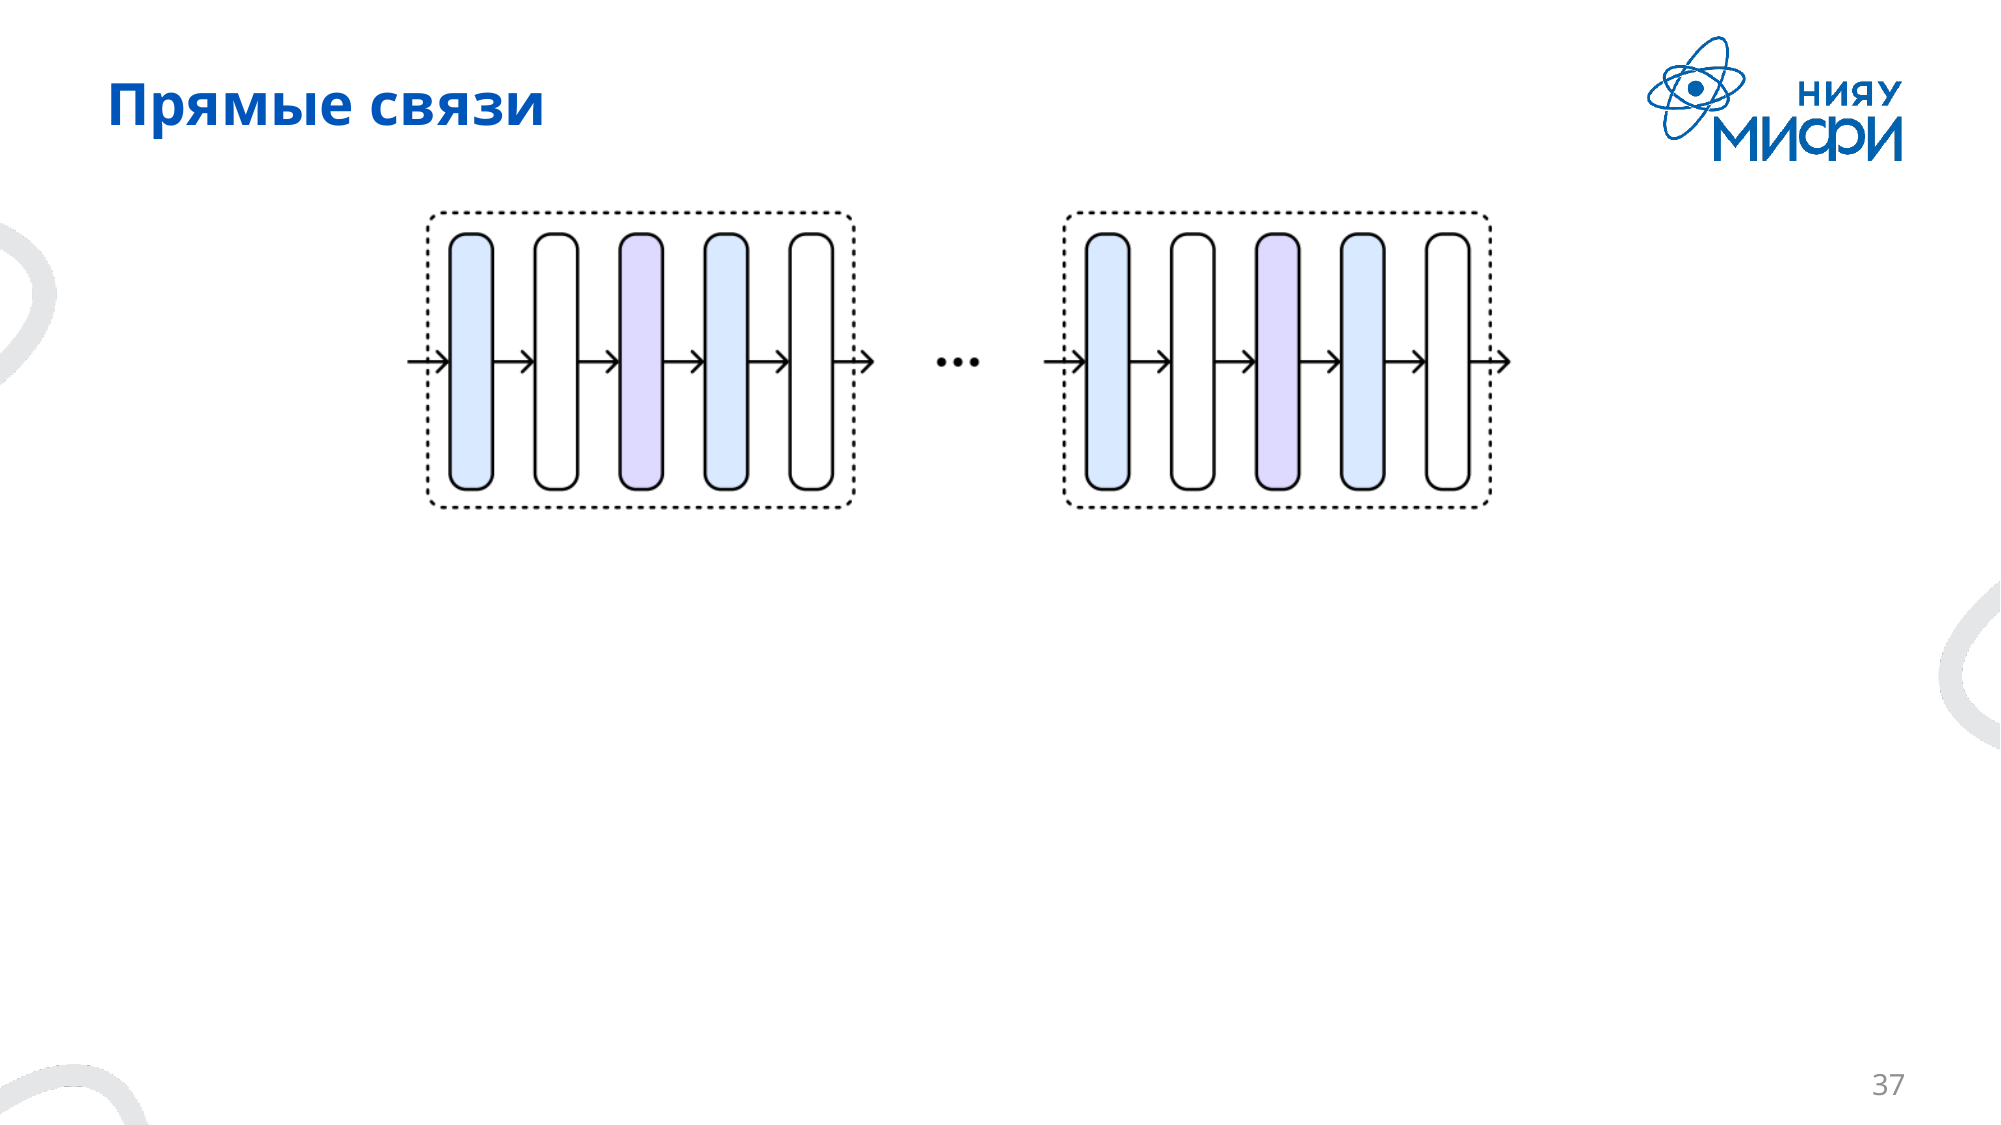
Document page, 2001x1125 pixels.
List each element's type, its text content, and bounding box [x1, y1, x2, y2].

picture [387, 176, 1584, 588]
picture [1637, 27, 1910, 173]
title Прямые связи [91, 58, 1601, 145]
picture [1919, 554, 2001, 767]
picture [0, 208, 122, 456]
picture [0, 1032, 162, 1125]
